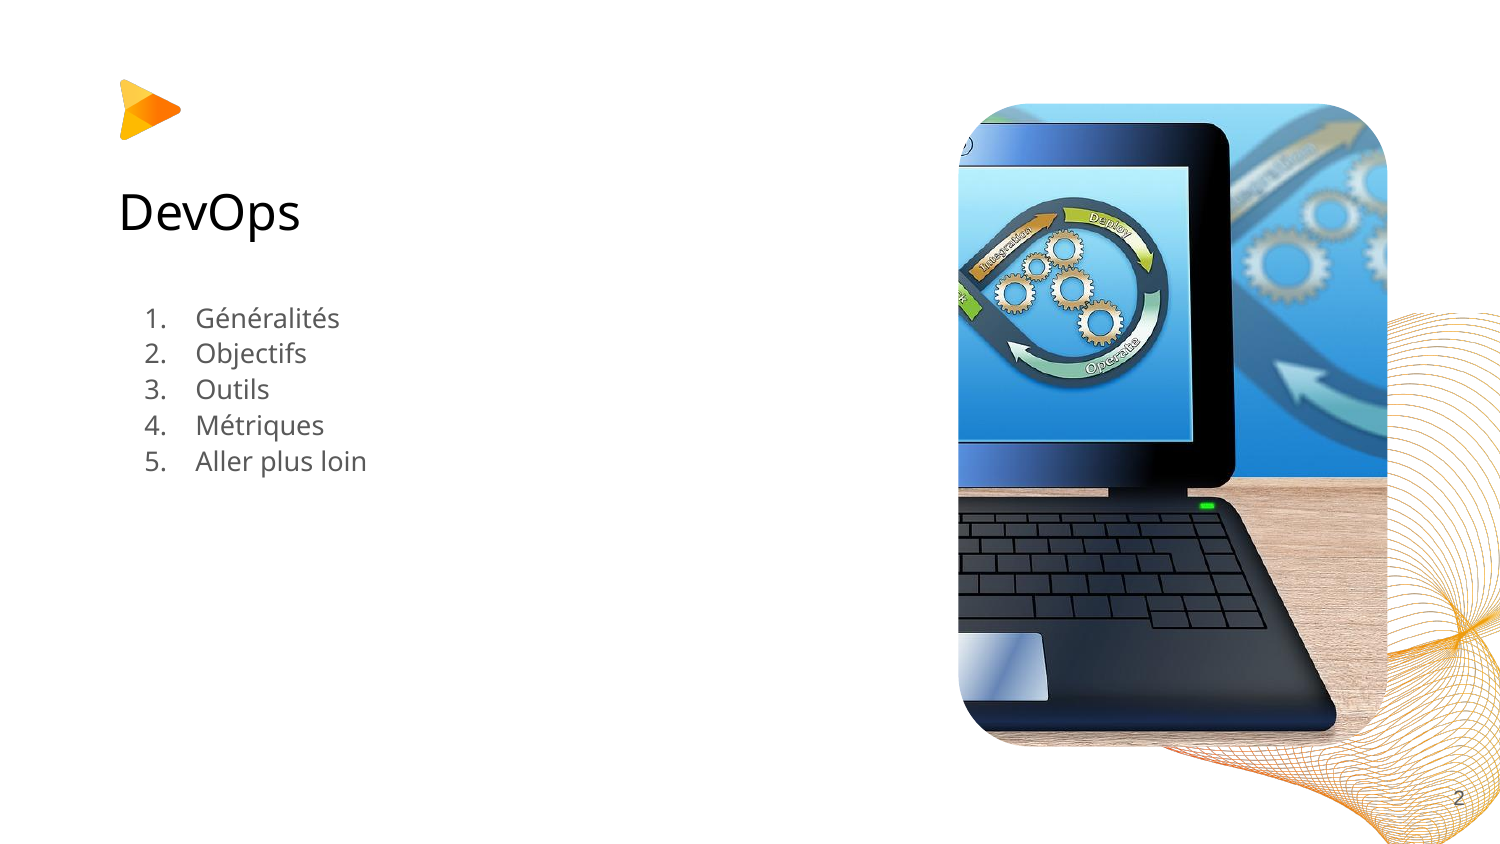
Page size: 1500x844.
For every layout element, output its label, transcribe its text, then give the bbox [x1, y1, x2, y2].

subtitle Généralités Objectifs Outils Métriques Aller plus loin [105, 282, 723, 747]
picture [119, 78, 181, 140]
slide_number ‹#› [1389, 764, 1480, 830]
picture [958, 103, 1500, 844]
title DevOps [103, 151, 932, 271]
